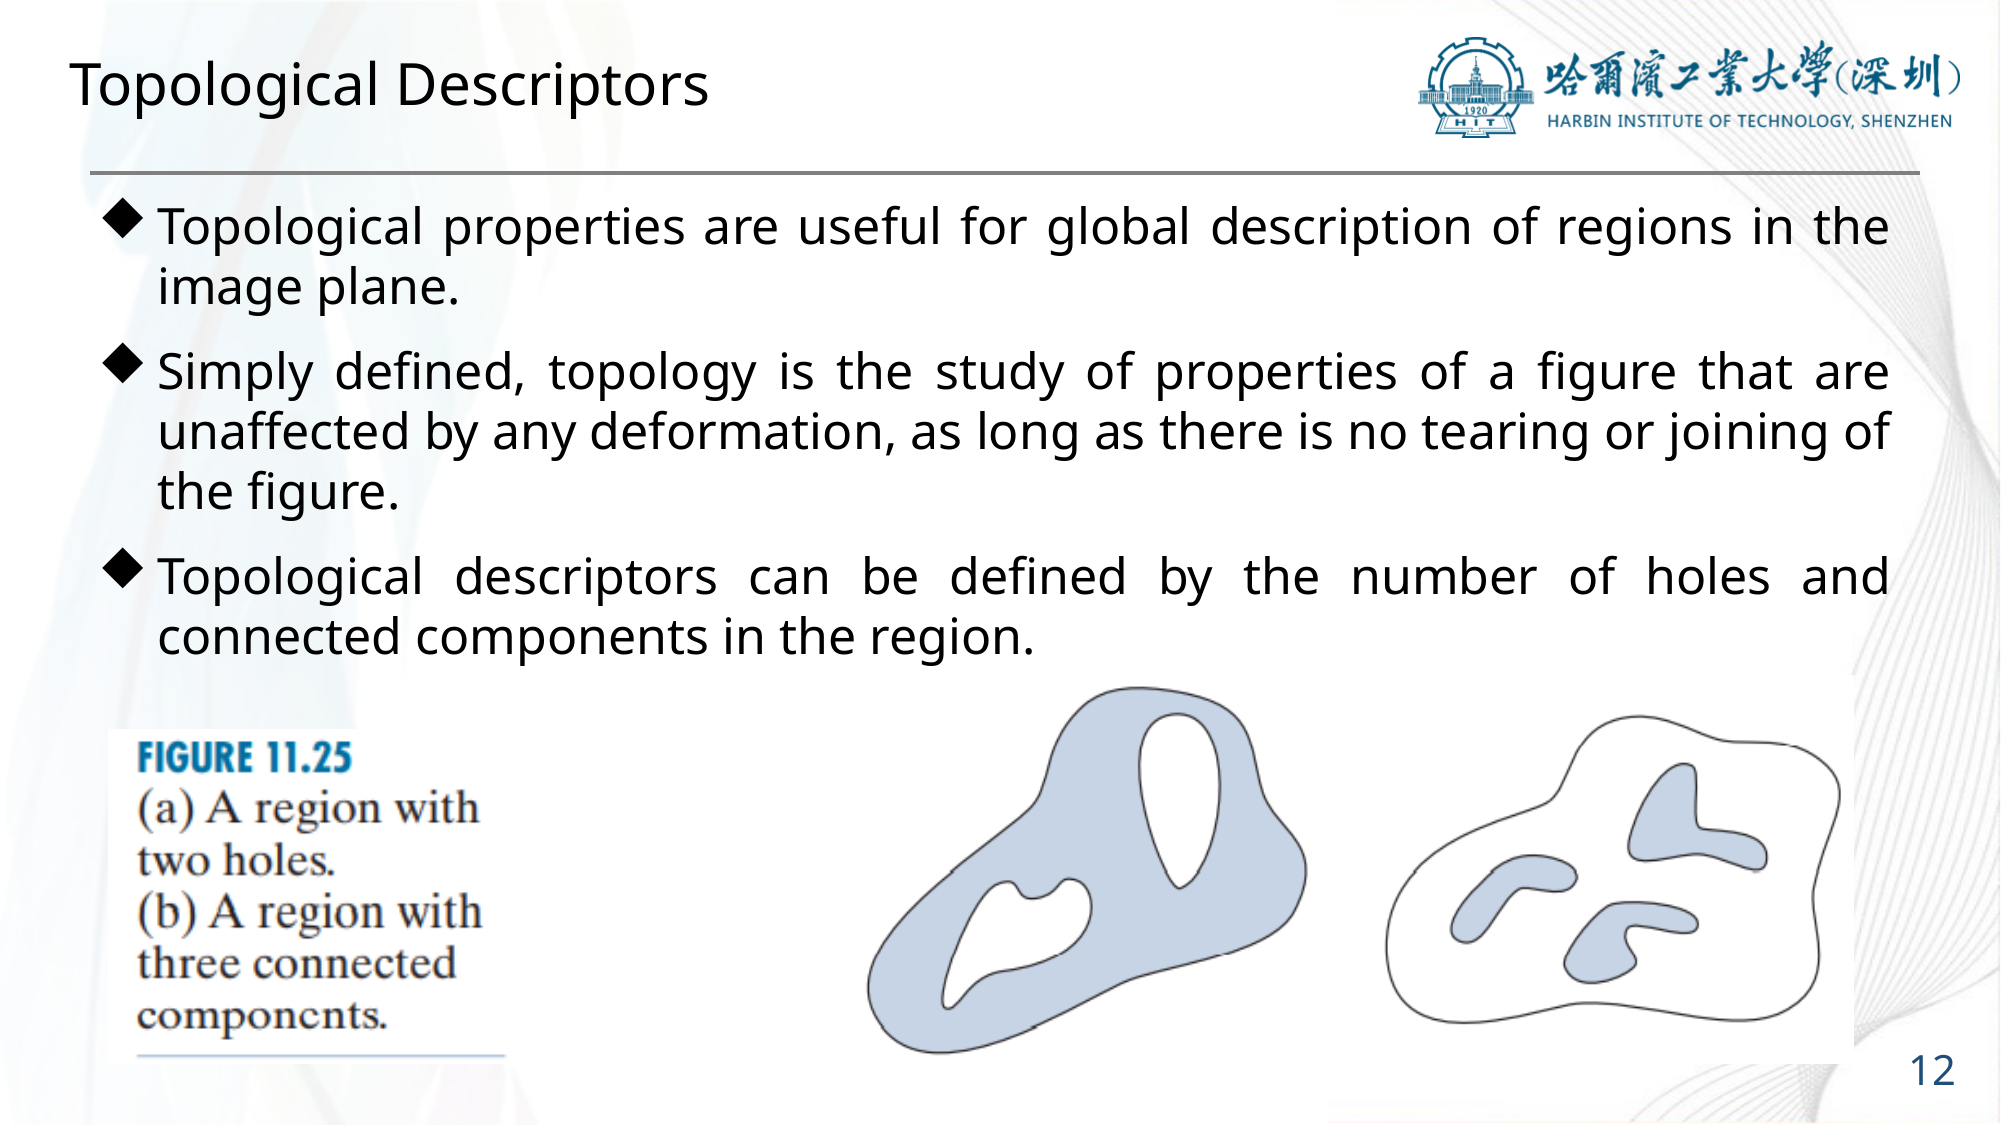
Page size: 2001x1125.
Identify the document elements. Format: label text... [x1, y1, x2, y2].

title Topological Descriptors [54, 0, 1385, 174]
text_box [252, 672, 1398, 1079]
slide_number 12 [1521, 1042, 1972, 1103]
text_box Topological properties are useful for global description of regions in the image plane. Simply defined, topology is the study of properties of a figure that are unaffected by any deformation, as long as there is no tearing or joining of the figure. Topological descriptors can be defined by the number of holes and connected components in the region. [84, 187, 1907, 672]
picture [0, 0, 2001, 1125]
